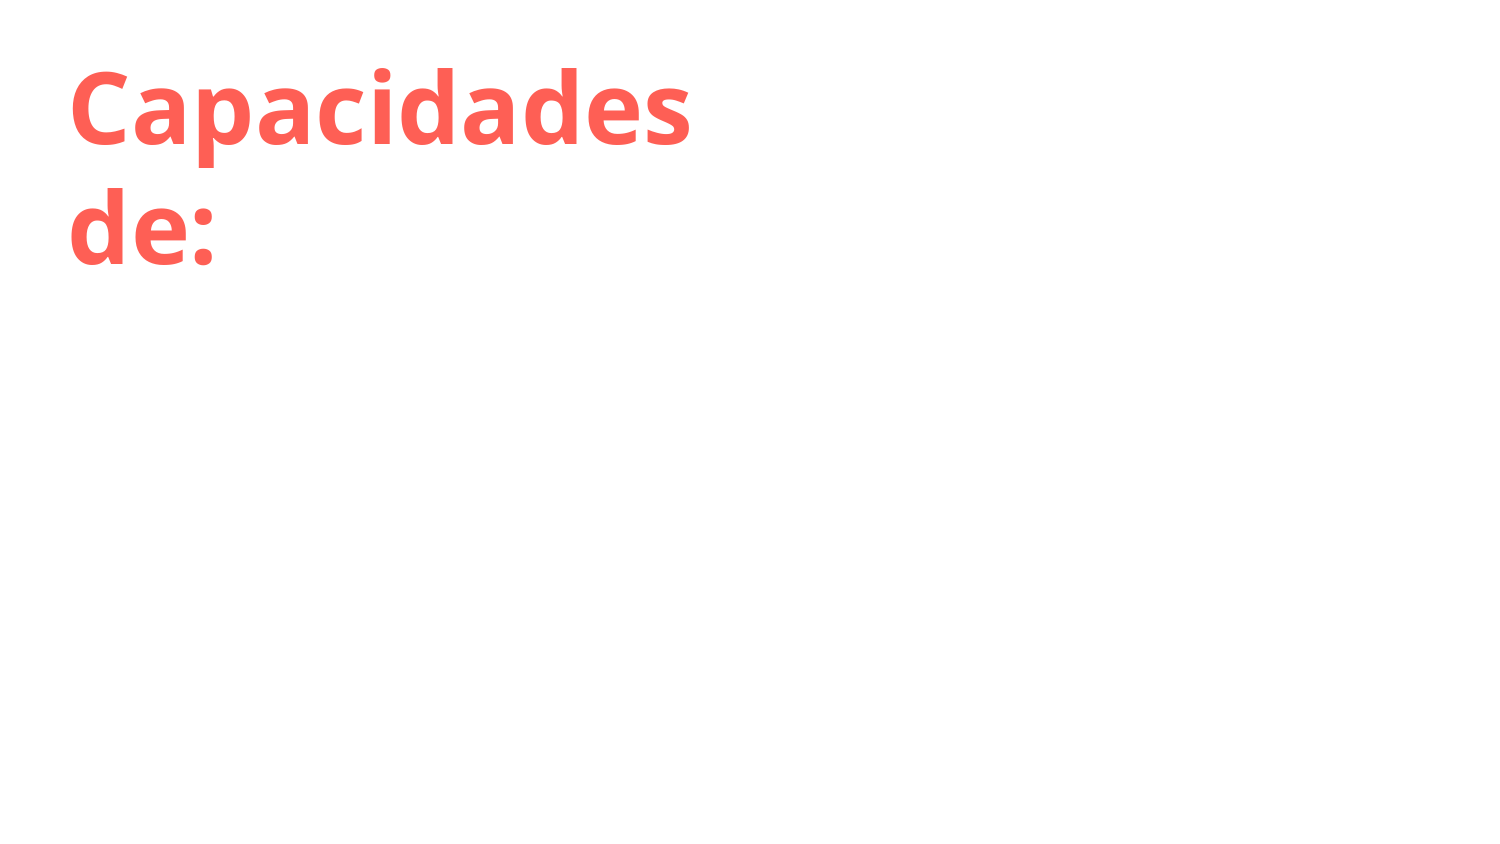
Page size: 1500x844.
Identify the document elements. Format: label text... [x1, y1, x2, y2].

text_box Capacidades de: [52, 29, 853, 124]
